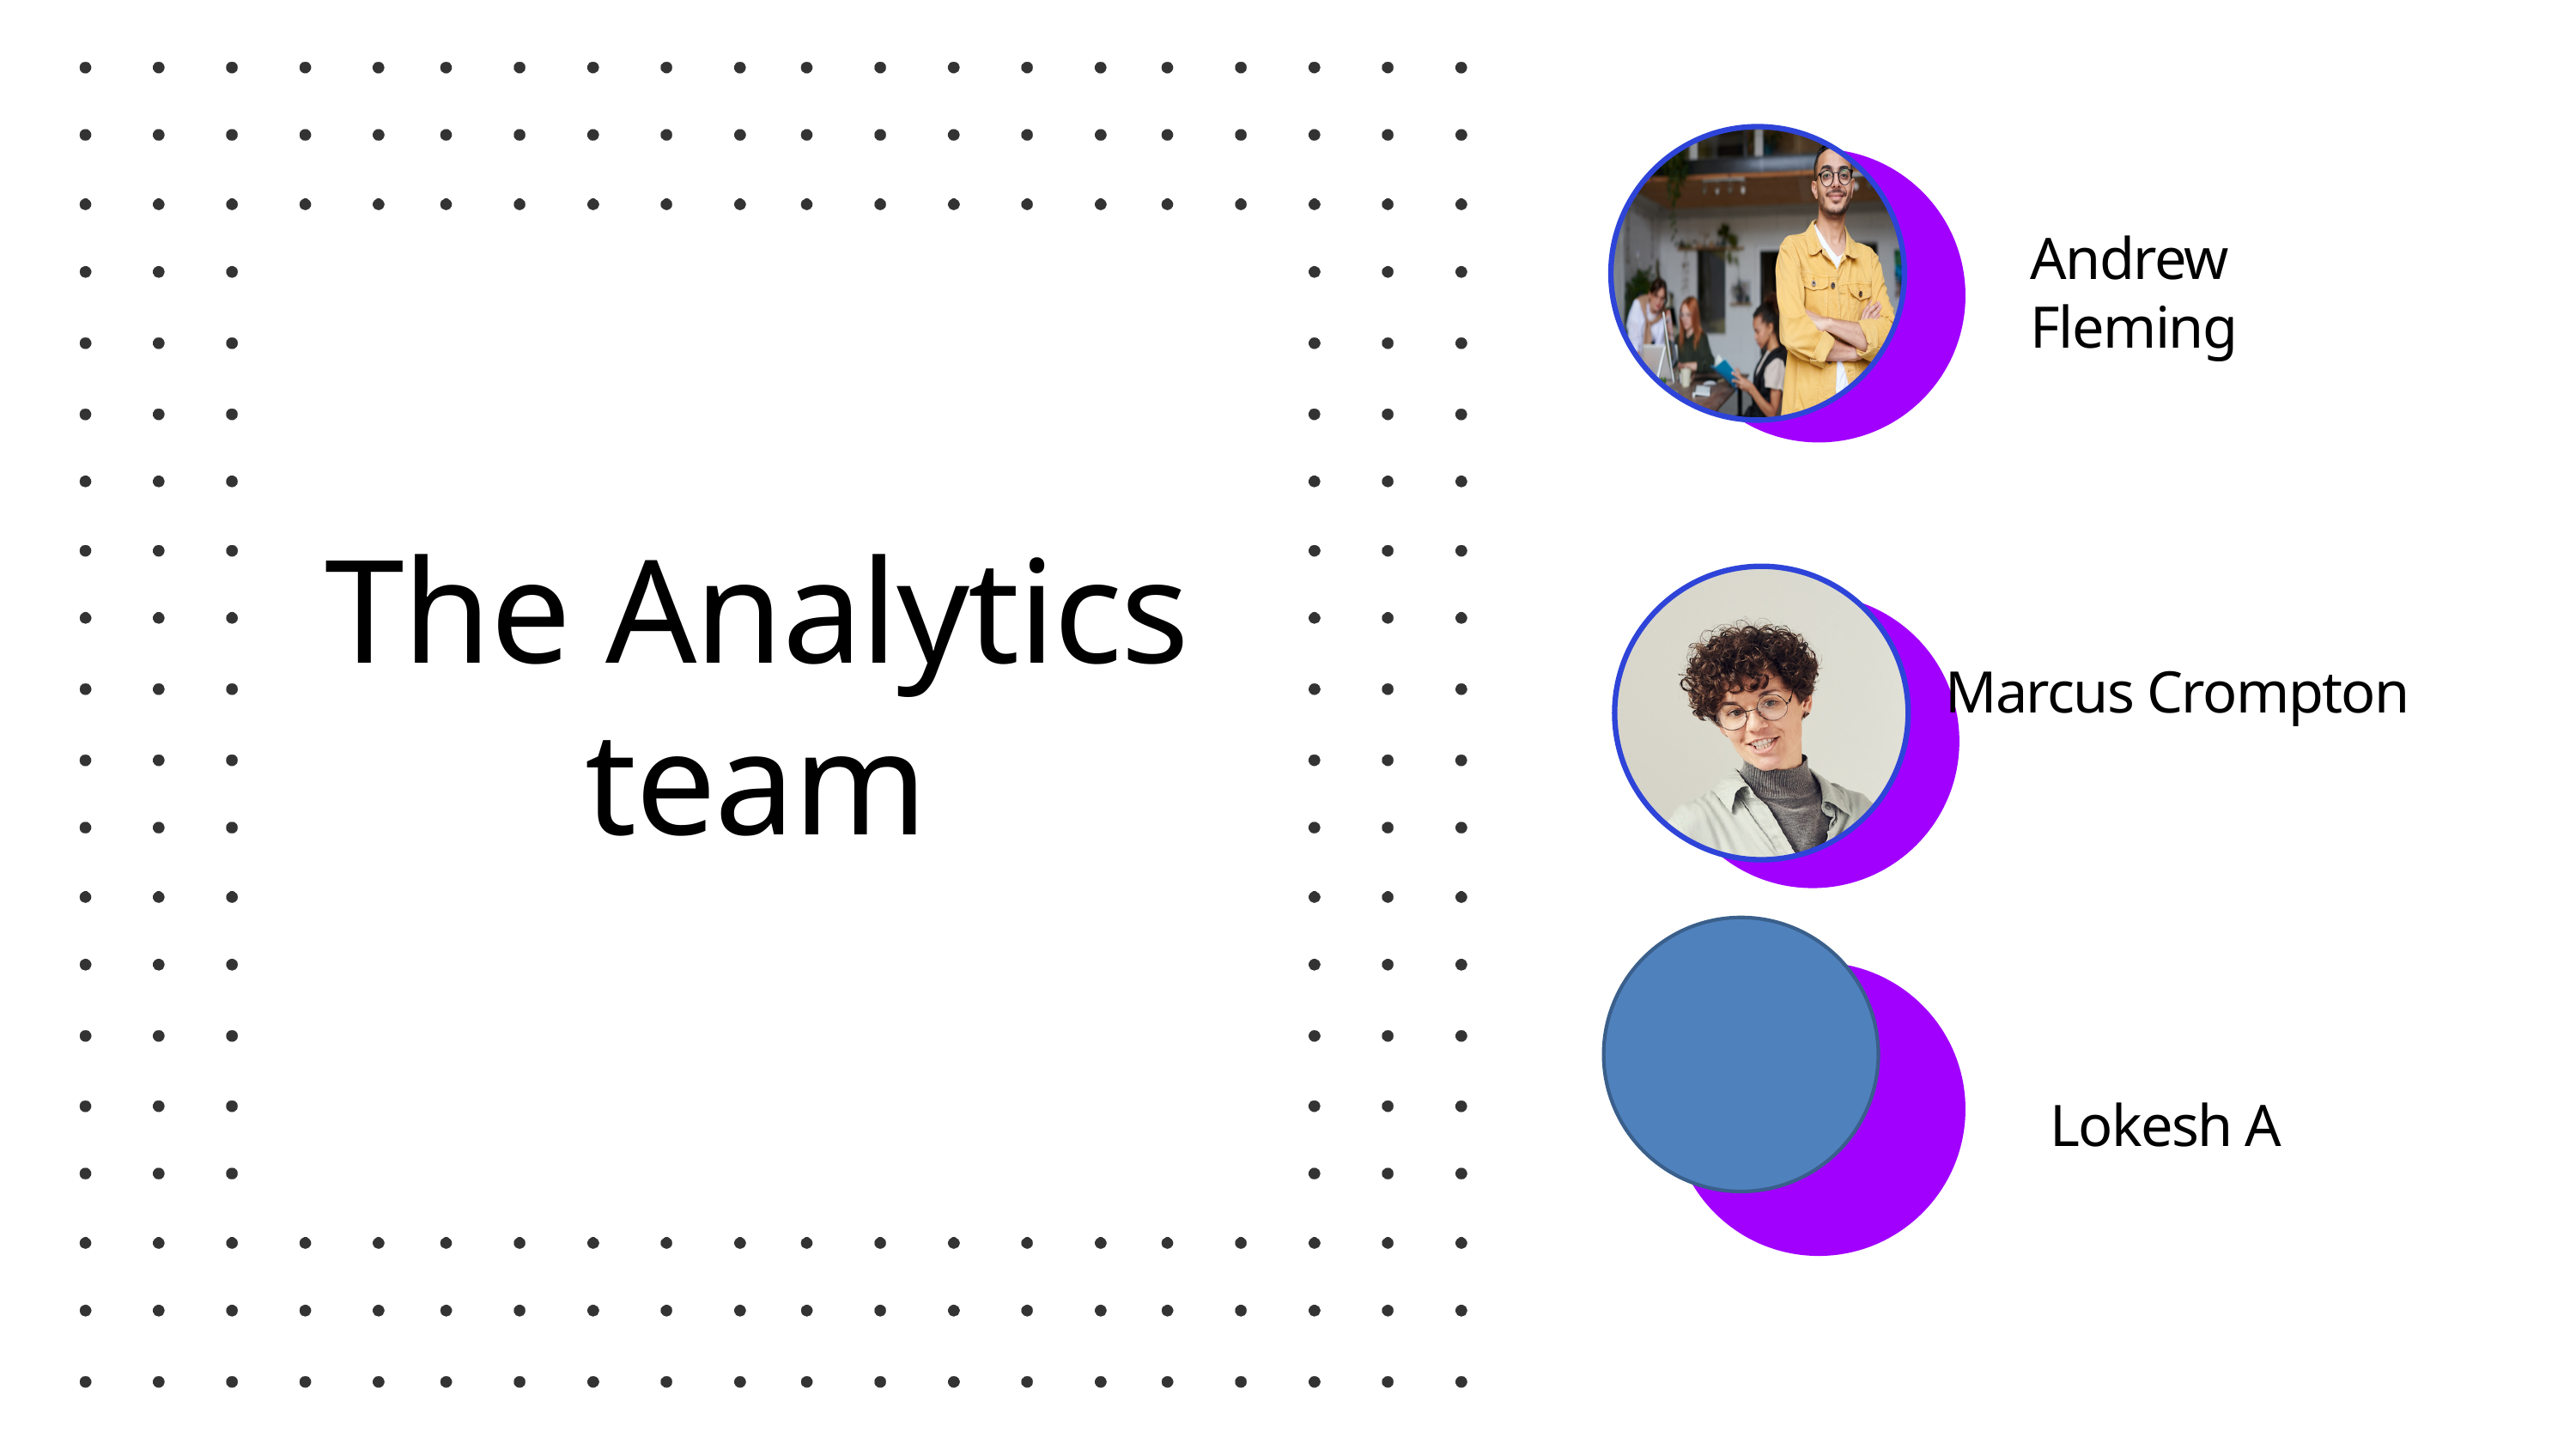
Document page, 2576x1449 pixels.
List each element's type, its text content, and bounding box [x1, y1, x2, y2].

text_box Lokesh A [2037, 1082, 2319, 1165]
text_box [1607, 563, 1916, 863]
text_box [1671, 149, 1966, 443]
text_box Marcus Crompton [1964, 649, 2424, 731]
text_box [1601, 915, 1844, 1173]
text_box Andrew Fleming [2017, 215, 2315, 367]
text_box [1604, 120, 1911, 427]
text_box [1671, 961, 1966, 1257]
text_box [1665, 594, 1960, 888]
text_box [70, 57, 1472, 1392]
